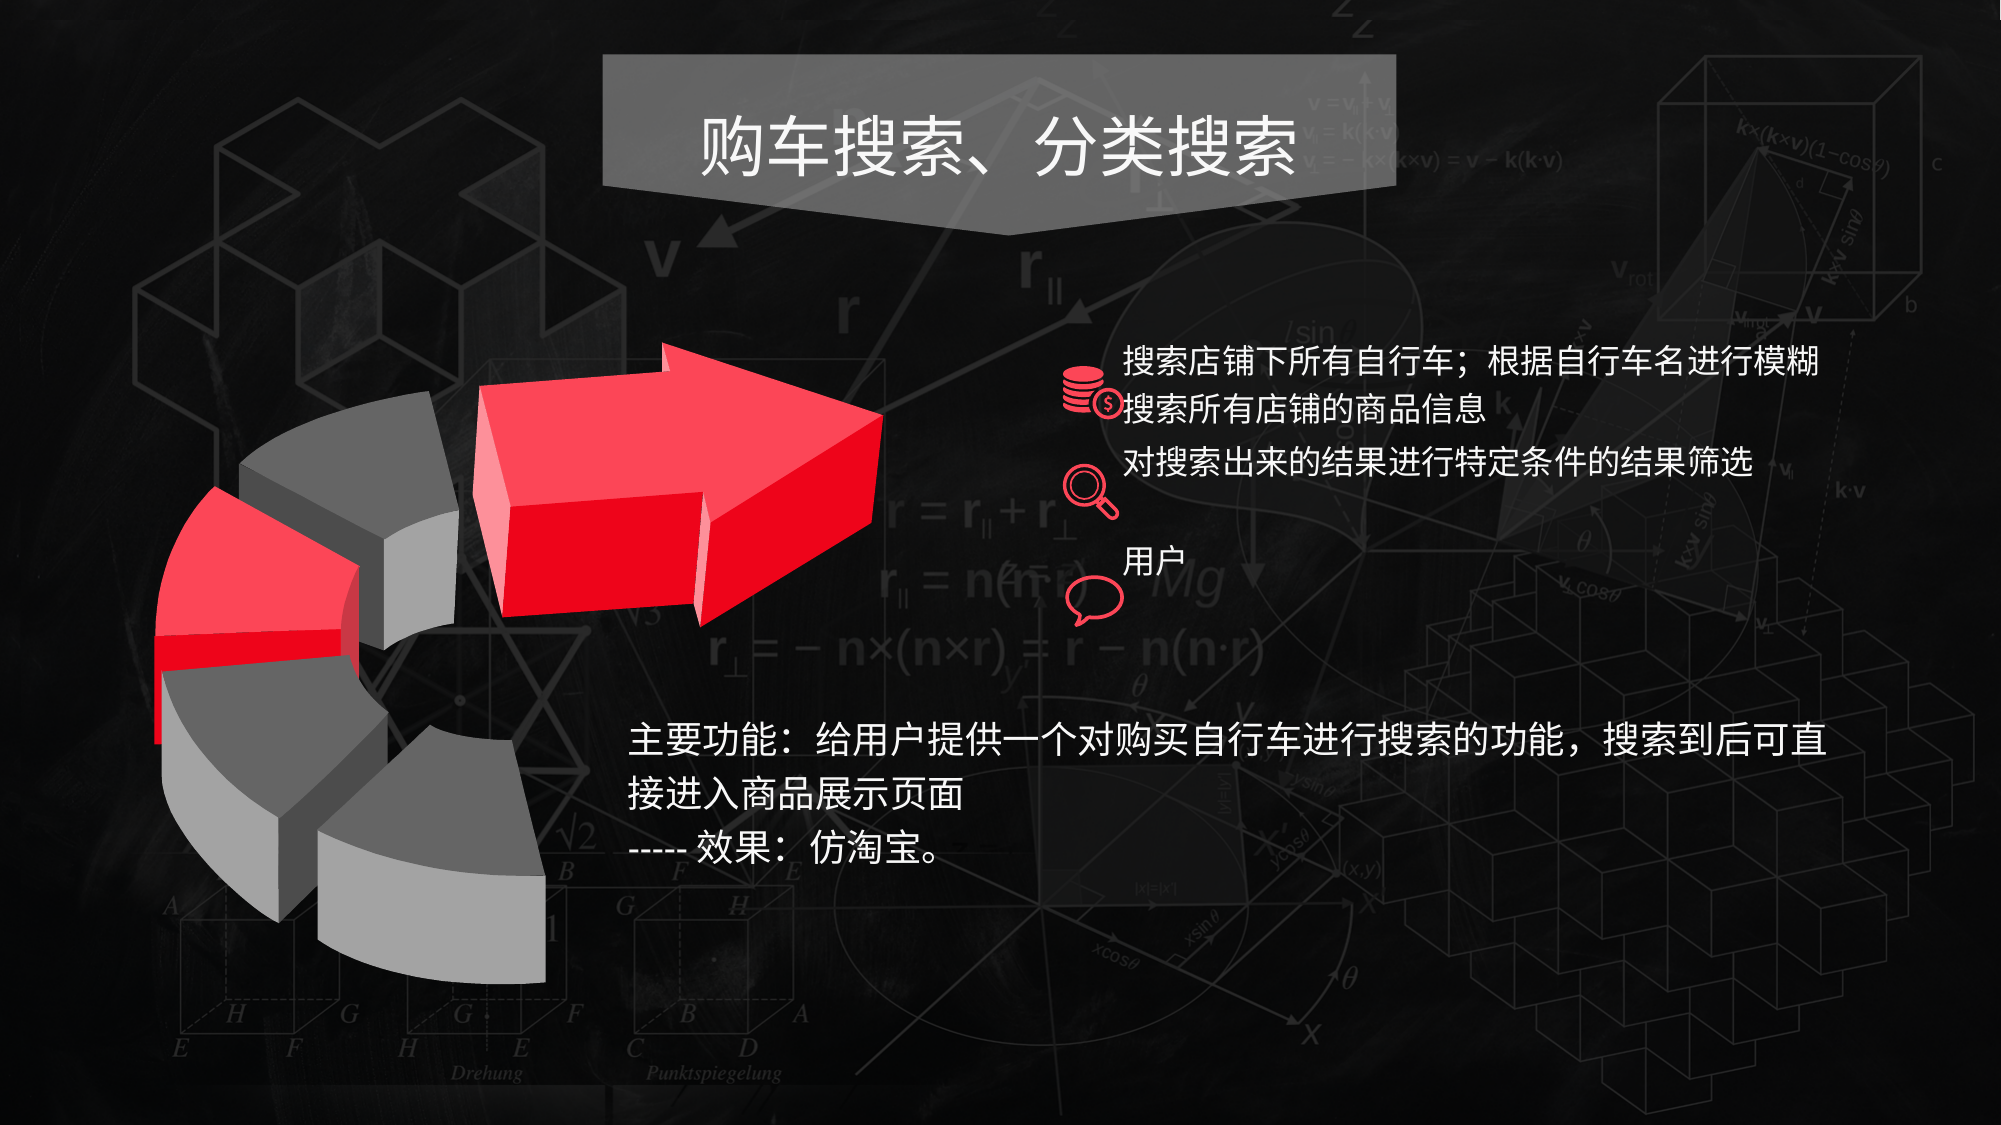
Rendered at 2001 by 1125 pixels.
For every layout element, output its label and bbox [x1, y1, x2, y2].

text_box [1062, 463, 1120, 521]
text_box [1063, 366, 1125, 420]
text_box [154, 341, 884, 985]
picture [0, 0, 2001, 1125]
